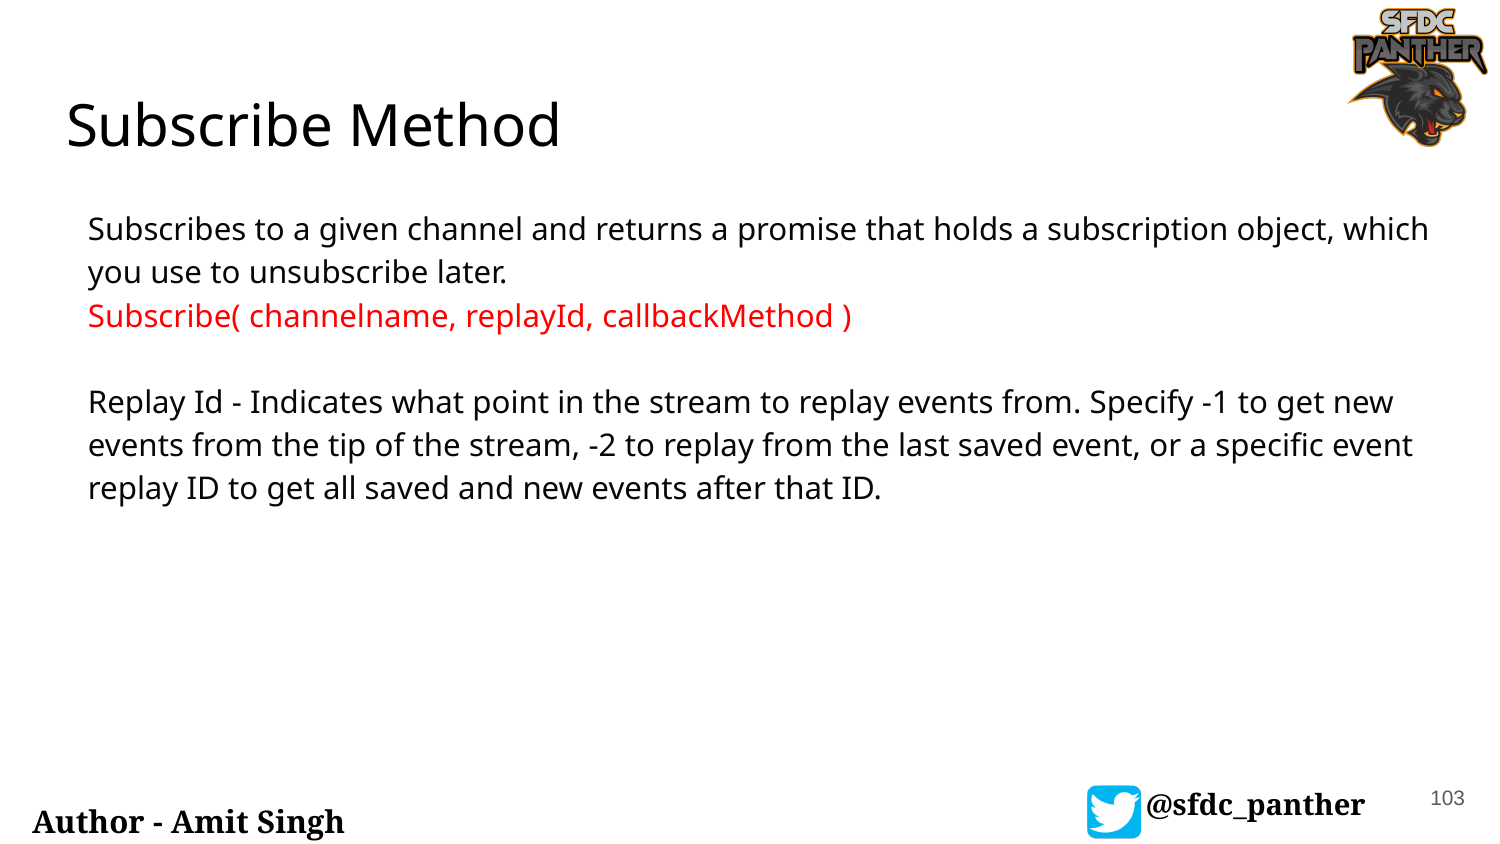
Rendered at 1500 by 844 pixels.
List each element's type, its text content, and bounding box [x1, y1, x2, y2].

slide_number 103 [1389, 764, 1480, 830]
picture [1085, 784, 1144, 842]
list Subscribes to a given channel and returns a promise that holds a subscription object, which you use to unsubscribe later. Subscribe( channelname, replayId, callbackMethod ) Replay Id - Indicates what point in the stream to replay events from. Specify -1 to get new events from the tip of the stream, -2 to replay from the last saved event, or a specific event replay ID to get all saved and new events after that ID. [51, 189, 1449, 750]
title Subscribe Method [51, 72, 1449, 167]
picture [1347, 8, 1488, 147]
